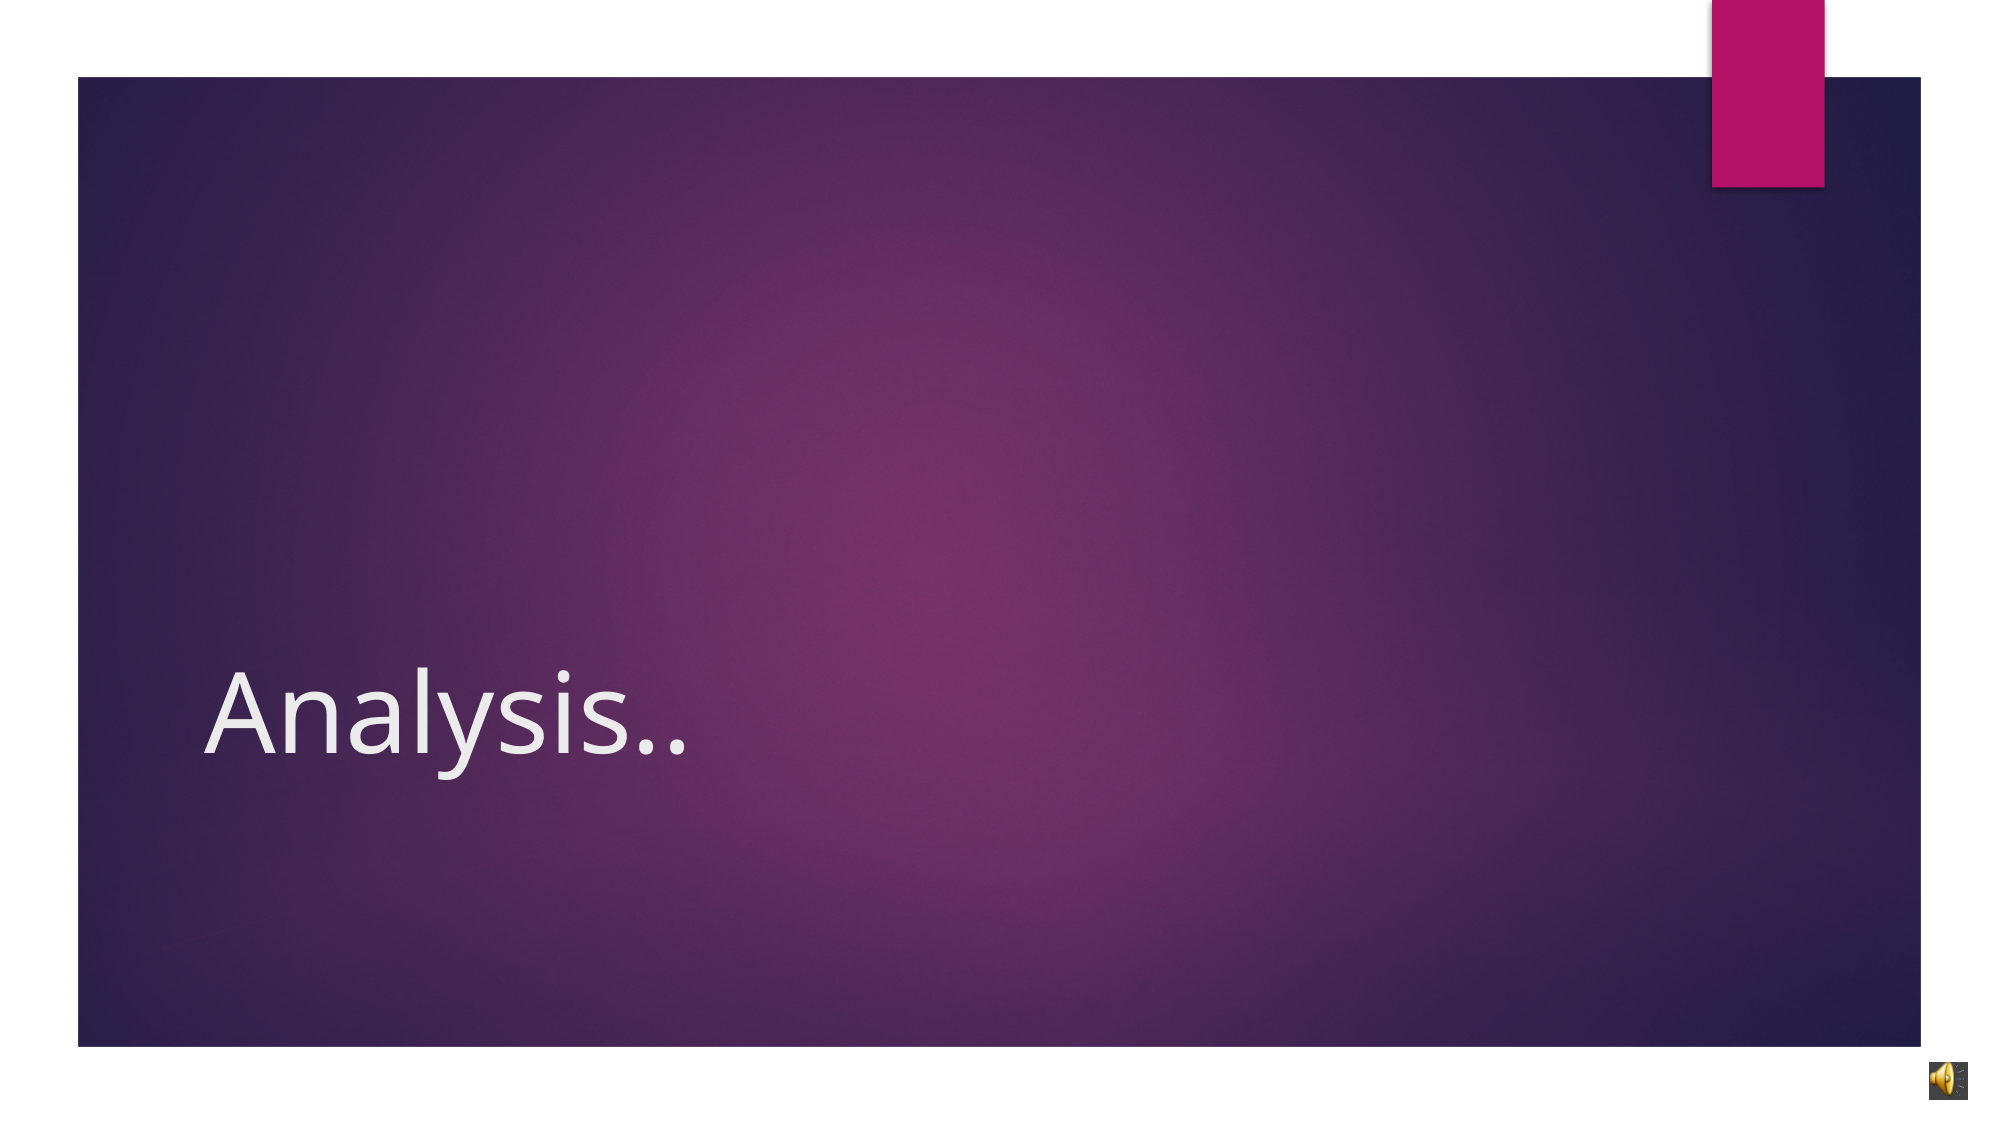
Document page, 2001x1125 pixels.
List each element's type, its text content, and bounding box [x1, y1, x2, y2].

title Analysis.. [189, 344, 1638, 784]
picture [1928, 1060, 1969, 1102]
